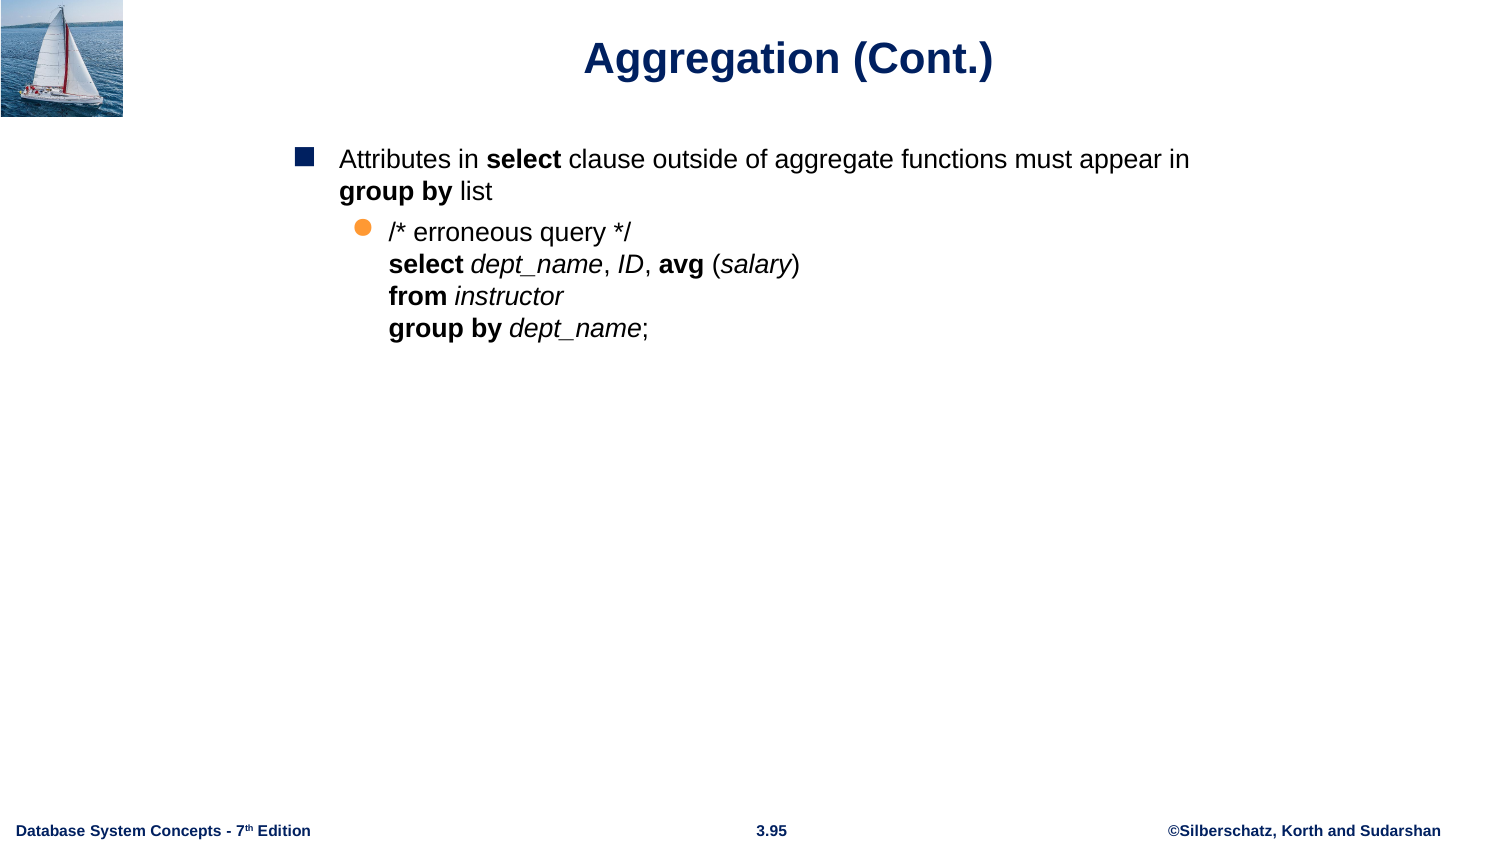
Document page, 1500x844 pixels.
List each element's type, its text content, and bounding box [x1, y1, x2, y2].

list Attributes in select clause outside of aggregate functions must appear in group by list /* erroneous query */ select dept_name, ID, avg (salary) from instructor group by dept_name; [282, 134, 1224, 546]
picture [0, 0, 123, 117]
title Aggregation (Cont.) [125, 14, 1452, 90]
